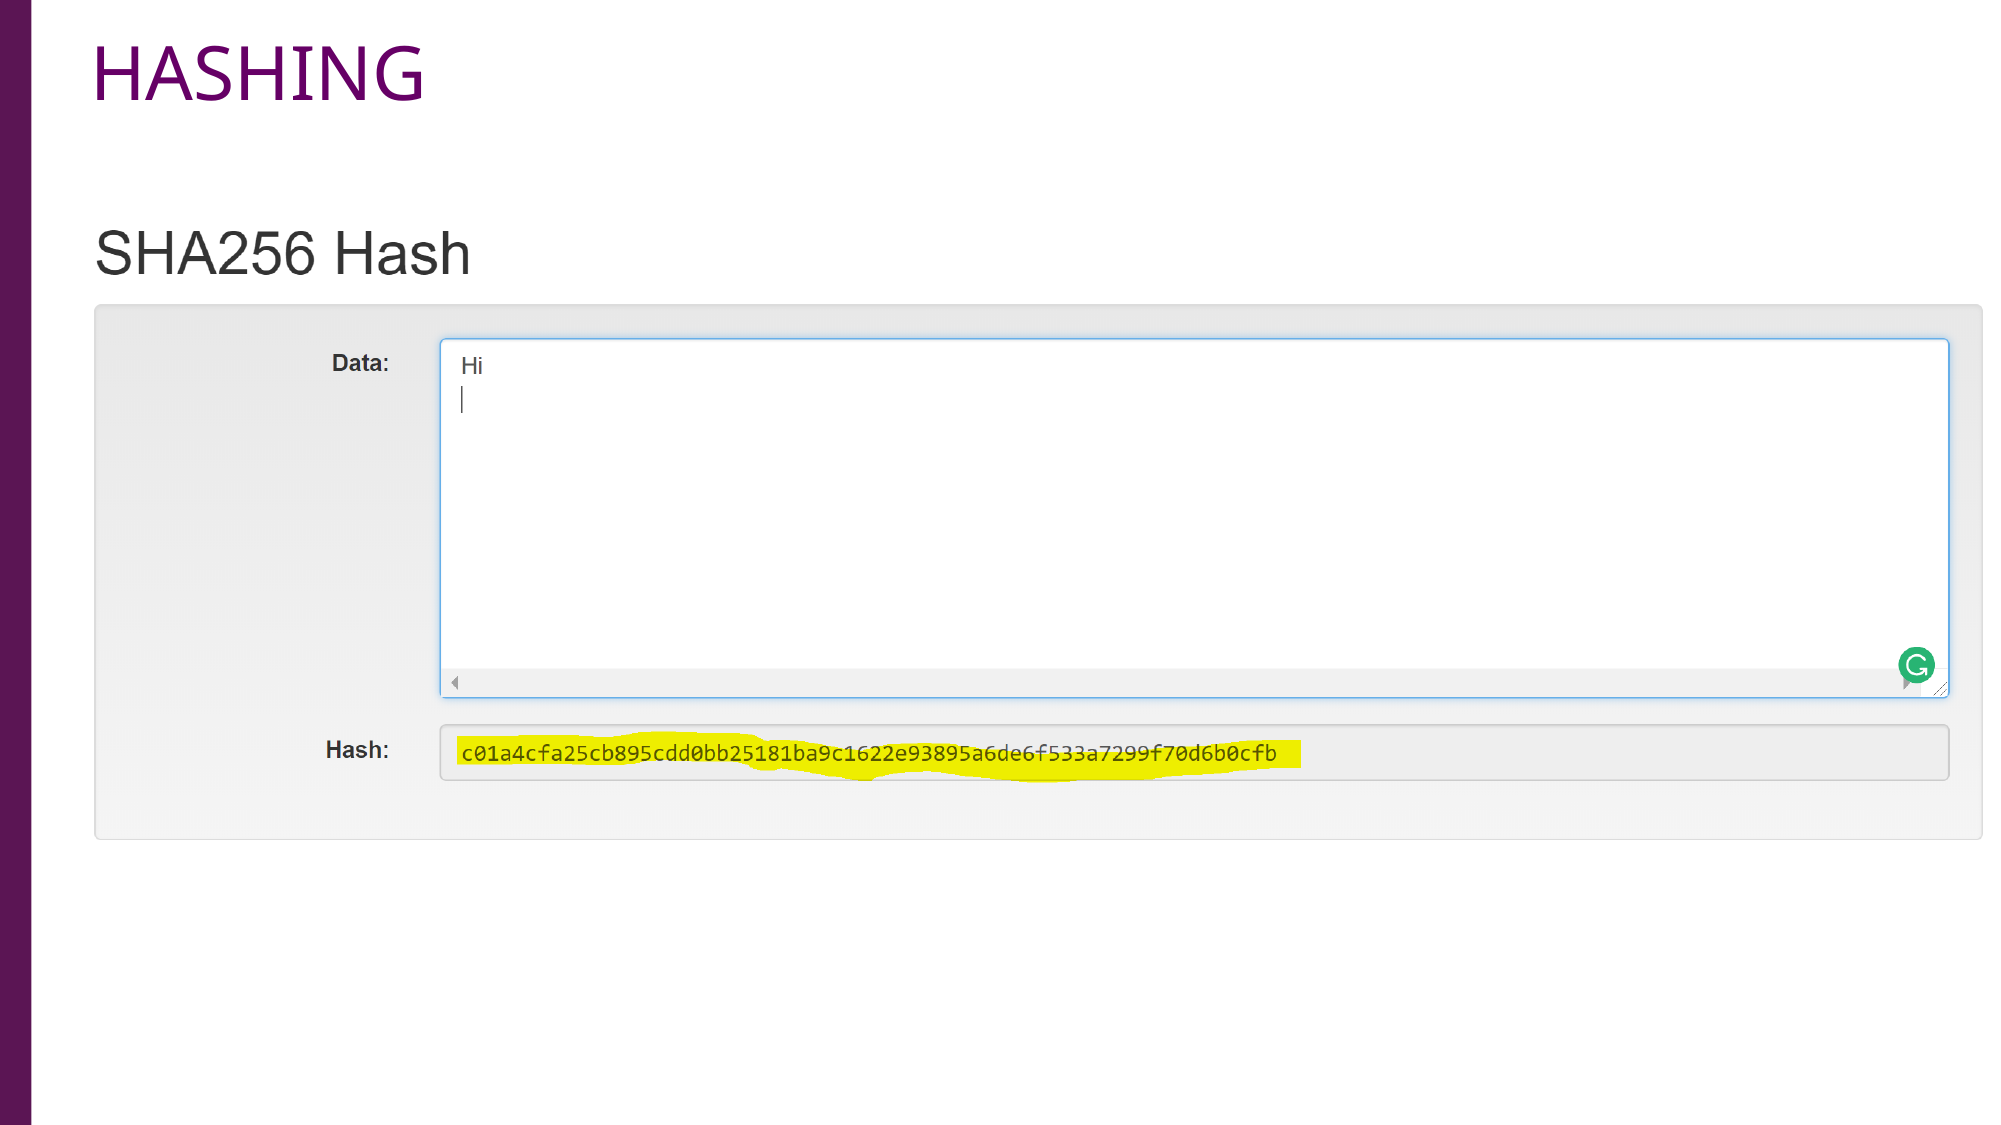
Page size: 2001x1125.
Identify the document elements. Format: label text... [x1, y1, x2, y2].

text_box [0, 0, 32, 1125]
text_box [88, 214, 2000, 855]
title HASHING [87, 0, 447, 165]
